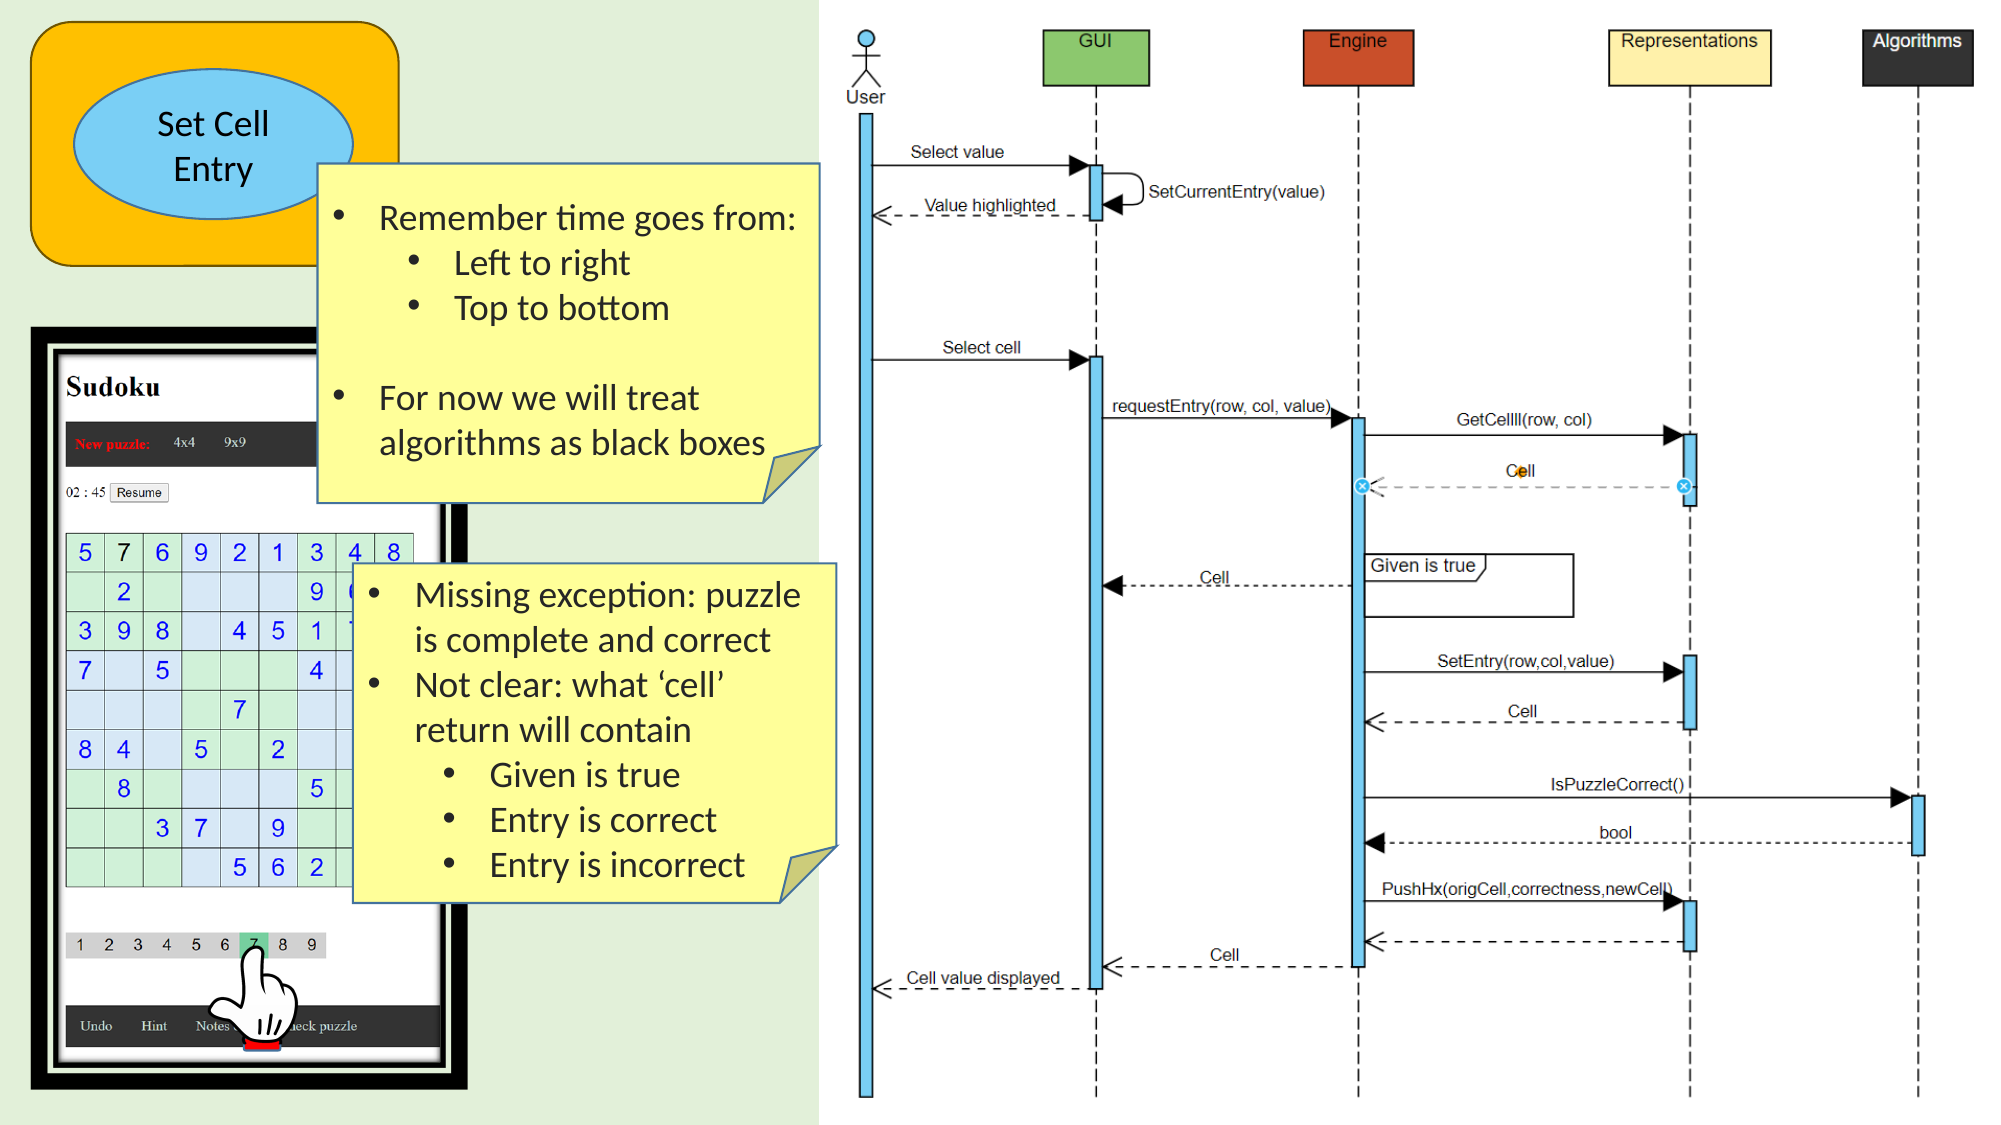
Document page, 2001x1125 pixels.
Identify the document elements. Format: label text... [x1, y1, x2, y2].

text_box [30, 21, 399, 266]
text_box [30, 326, 468, 1090]
picture [819, 0, 2000, 1125]
text_box Missing exception: puzzle is complete and correct Not clear: what ‘cell’ return will contain Given is true Entry is correct Entry is incorrect [468, 562, 819, 905]
text_box Remember time goes from: Left to right Top to bottom For now we will treat algorithms as black boxes [316, 162, 819, 505]
